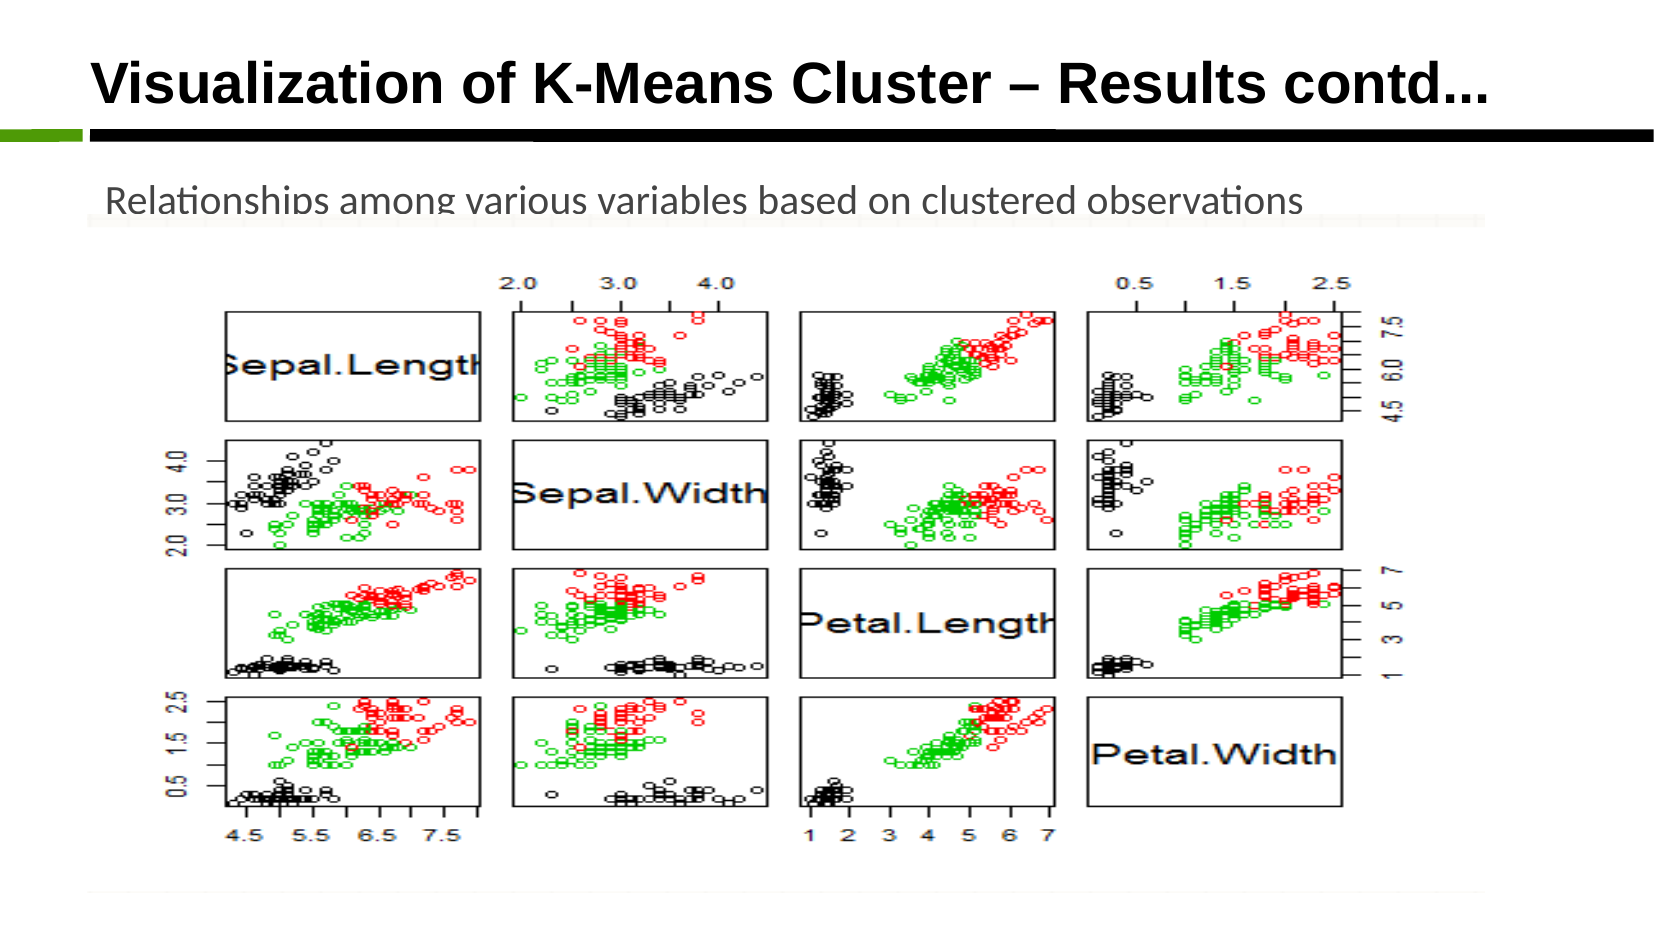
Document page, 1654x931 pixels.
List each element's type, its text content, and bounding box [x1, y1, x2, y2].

text_box Visualization of K-Means Cluster – Results contd... [90, 44, 1578, 135]
text_box Relationships among various variables based on clustered observations [89, 165, 1545, 263]
picture [87, 214, 1485, 893]
text_box Visualization of K-Means Cluster – Results contd... [90, 136, 1578, 200]
